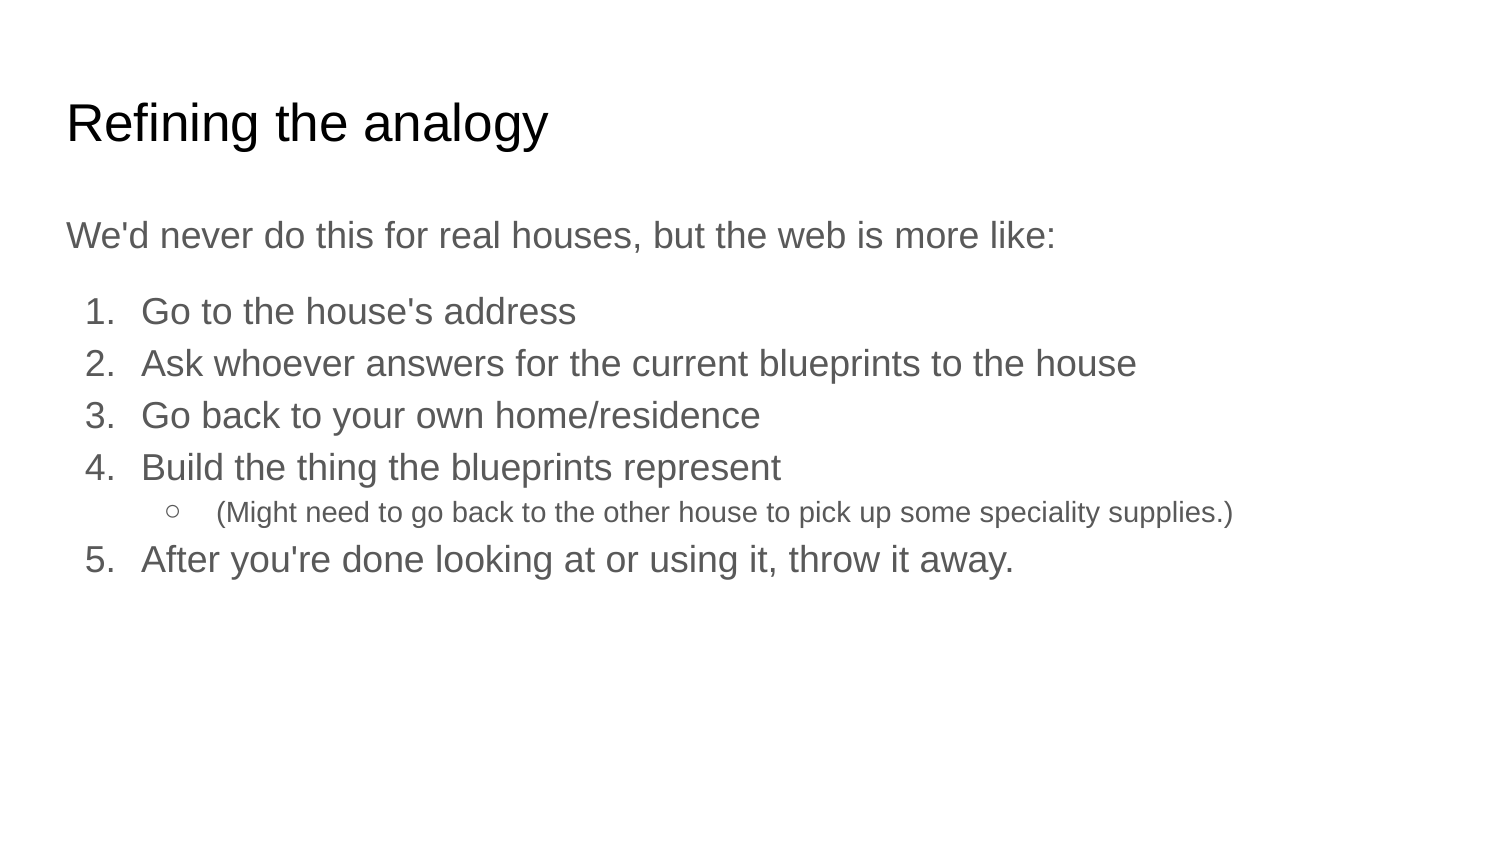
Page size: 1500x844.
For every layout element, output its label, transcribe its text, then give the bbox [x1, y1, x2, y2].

title Refining the analogy [51, 72, 1449, 167]
list We'd never do this for real houses, but the web is more like: Go to the house's address Ask whoever answers for the current blueprints to the house Go back to your own home/residence Build the thing the blueprints represent (Might need to go back to the other house to pick up some speciality supplies.) After you're done looking at or using it, throw it away. [51, 189, 1449, 750]
